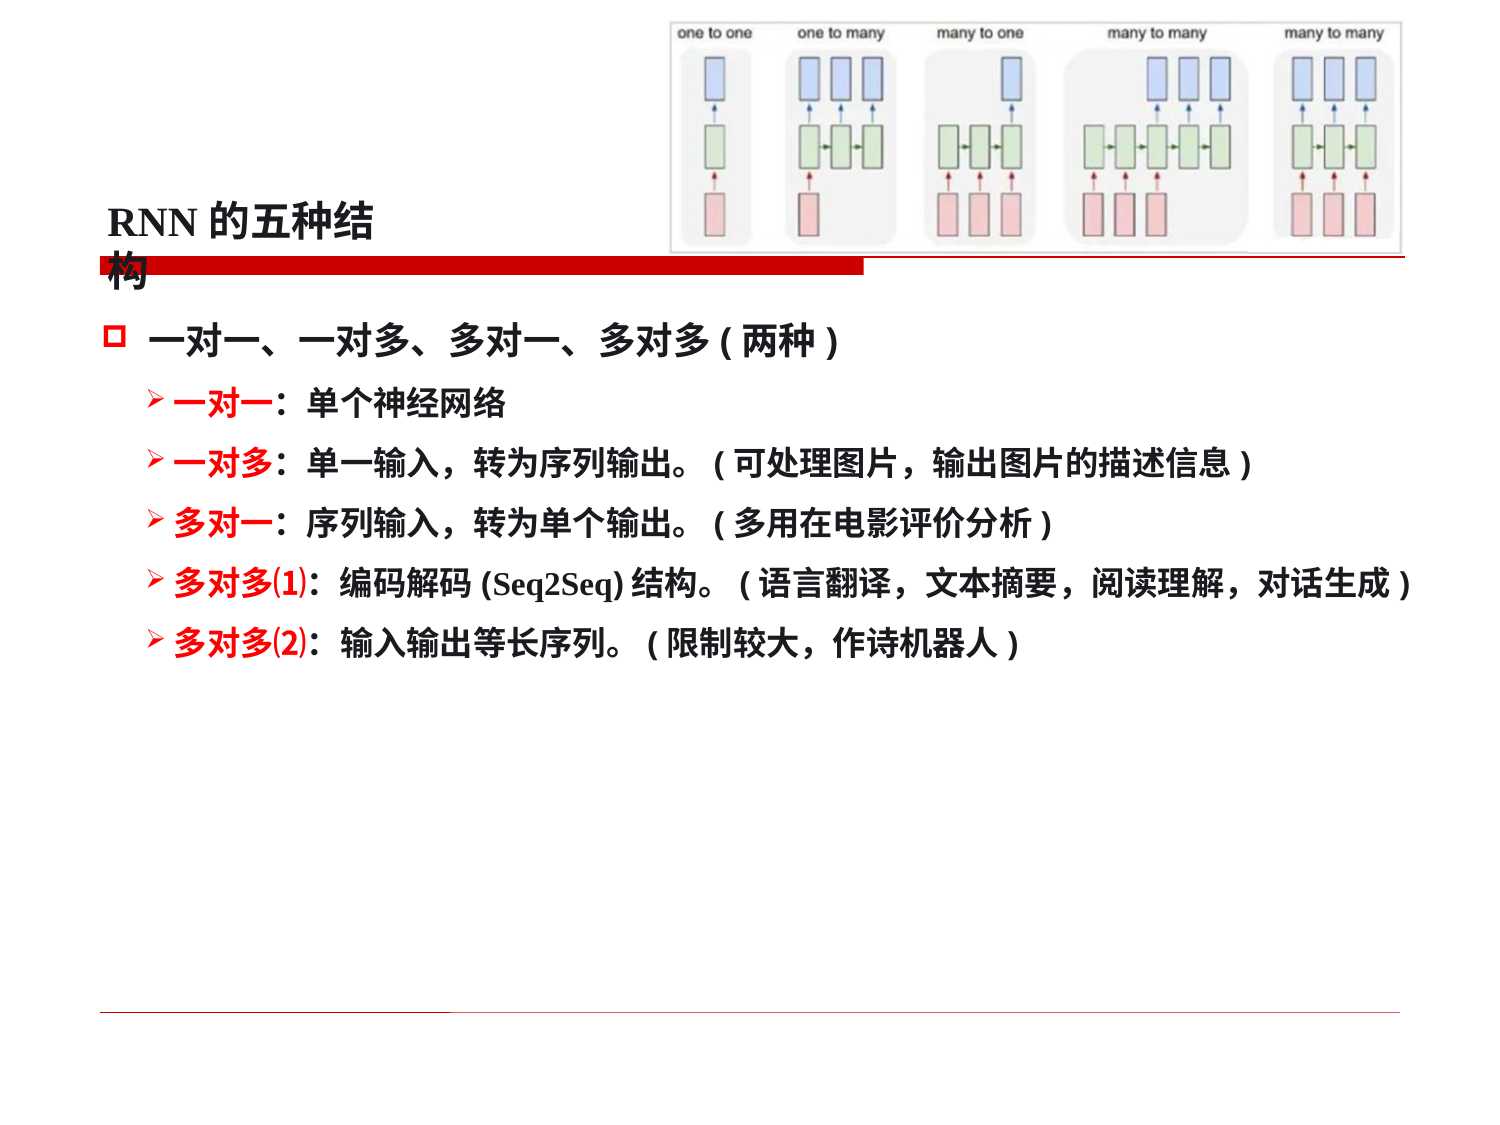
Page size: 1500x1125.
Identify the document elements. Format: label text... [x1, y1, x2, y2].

text_box 一对一、一对多、多对一、多对多(两种) 一对一：单个神经网络 一对多：单一输入，转为序列输出。(可处理图片，输出图片的描述信息) 多对一：序列输入，转为单个输出。(多用在电影评价分析) 多对多⑴：编码解码(Seq2Seq)结构。(语言翻译，文本摘要，阅读理解，对话生成) 多对多⑵：输入输出等长序列。(限制较大，作诗机器人) [101, 295, 1434, 662]
picture [667, 19, 1404, 256]
text_box RNN的五种结构 [107, 194, 415, 295]
